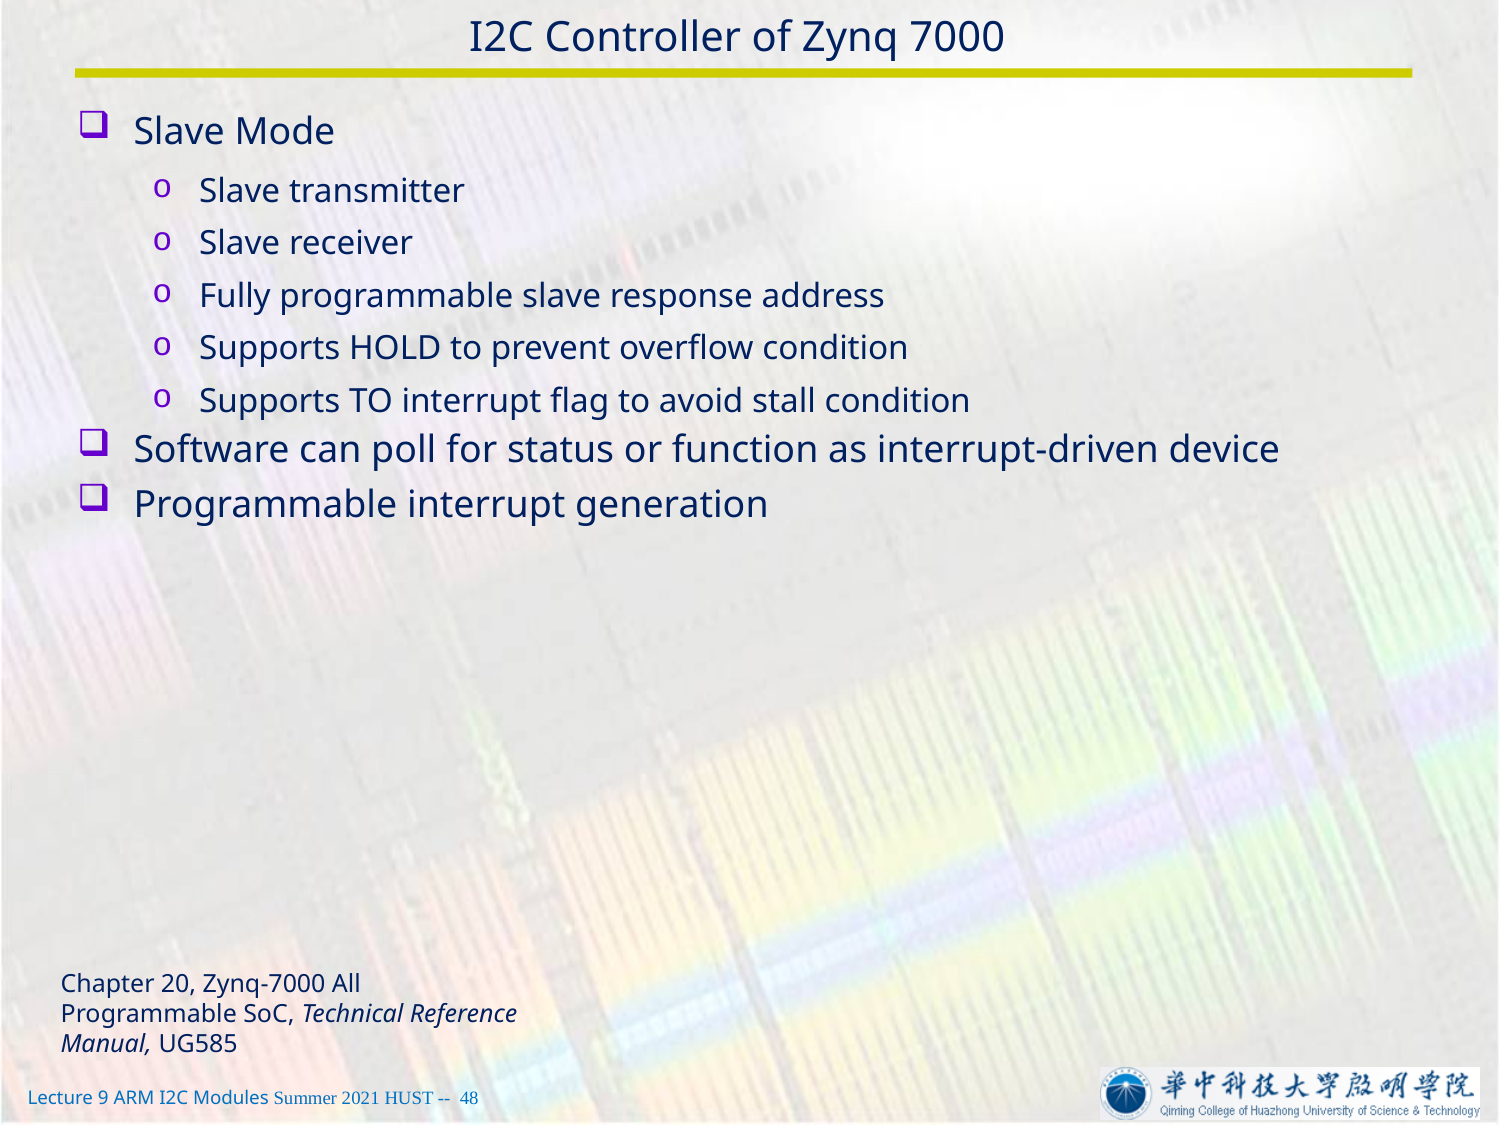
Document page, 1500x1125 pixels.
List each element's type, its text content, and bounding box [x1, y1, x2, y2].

picture [0, 0, 1500, 1125]
text_box Chapter 20, Zynq-7000 All Programmable SoC, Technical Reference Manual, UG585 [45, 960, 536, 1066]
title I2C Controller of Zynq 7000 [24, 10, 1450, 73]
list Slave Mode Slave transmitter Slave receiver Fully programmable slave response address Supports HOLD to prevent overflow condition Supports TO interrupt flag to avoid stall condition Software can poll for status or function as interrupt-driven device Programmable interrupt generation [62, 99, 1450, 1060]
